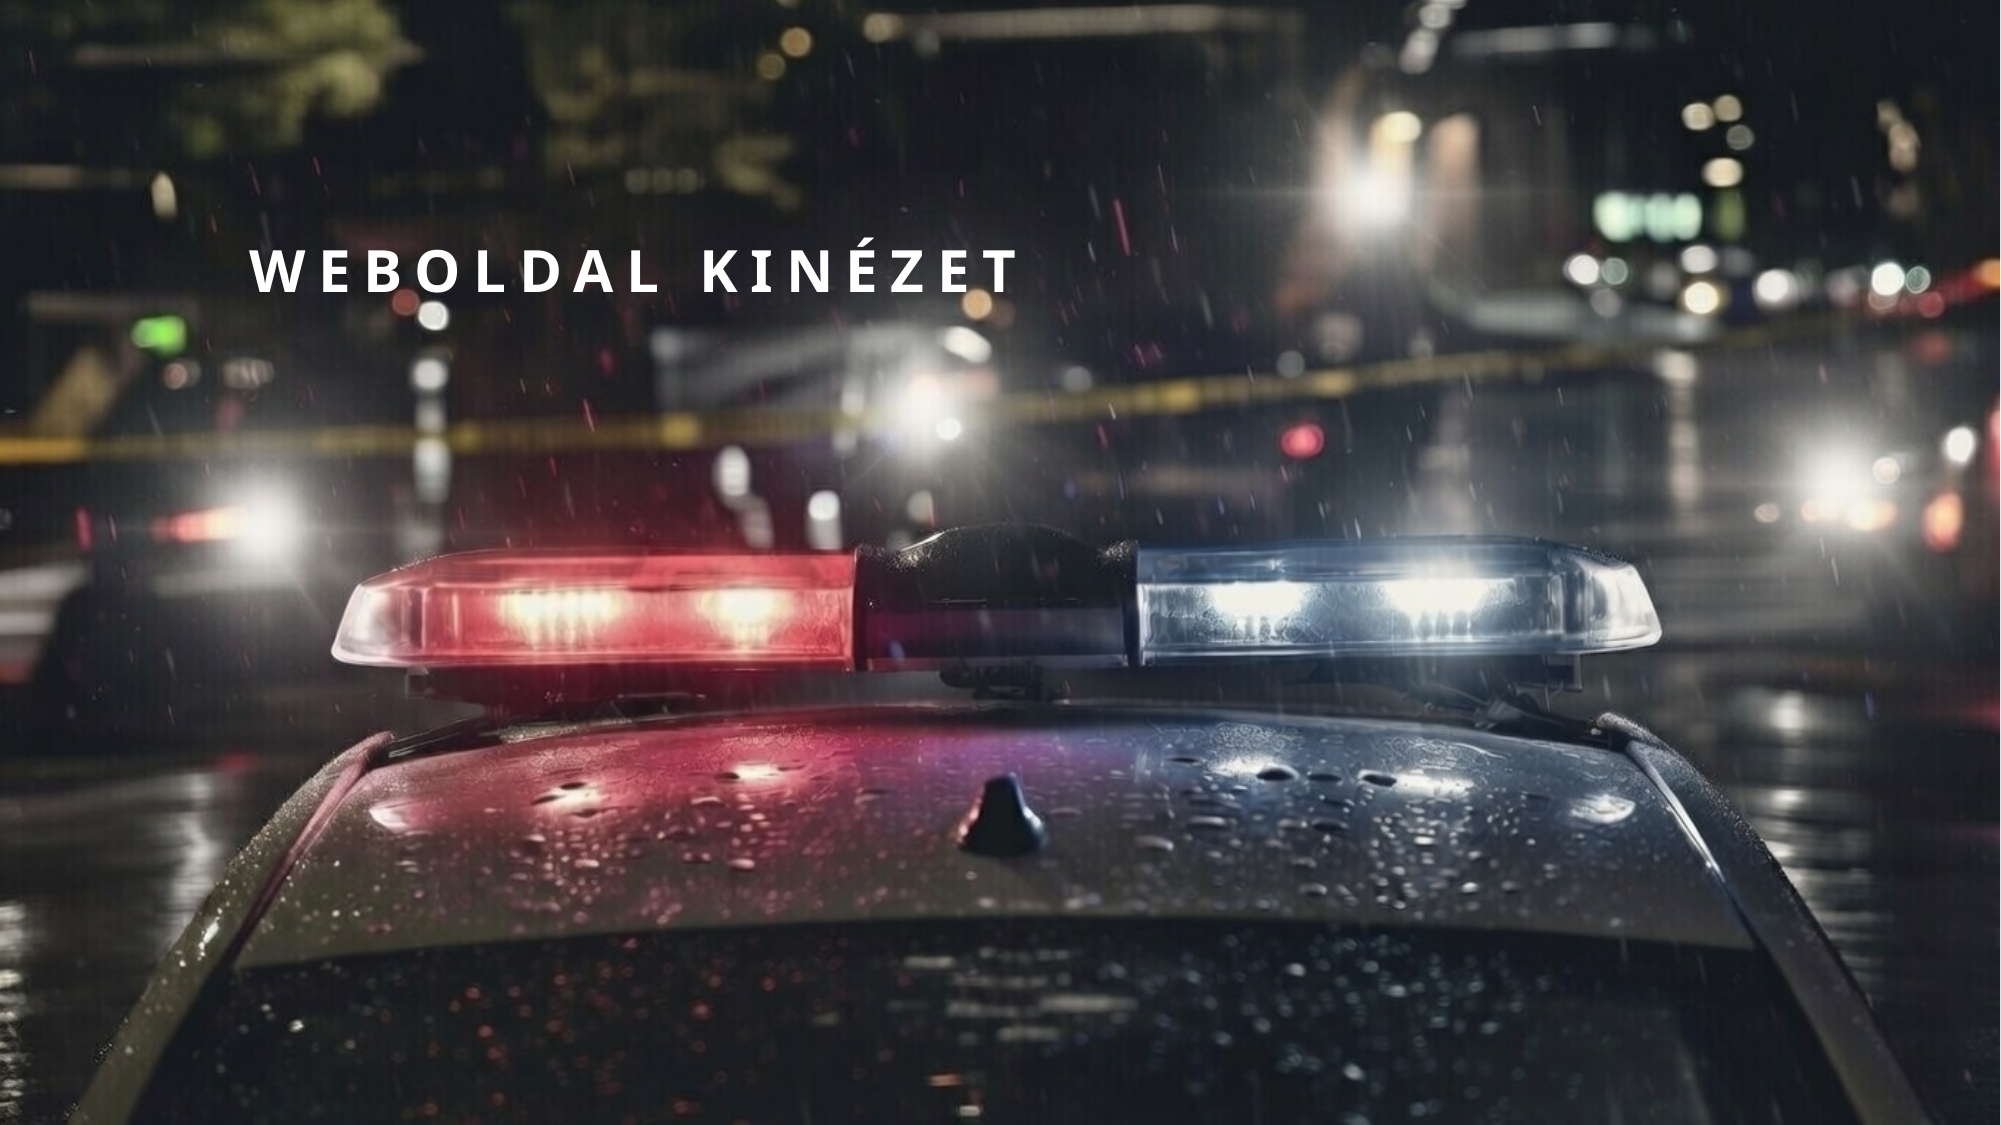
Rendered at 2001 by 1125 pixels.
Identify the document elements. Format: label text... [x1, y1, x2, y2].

picture [0, 0, 2001, 1125]
title Weboldal kinézet [234, 171, 1750, 313]
